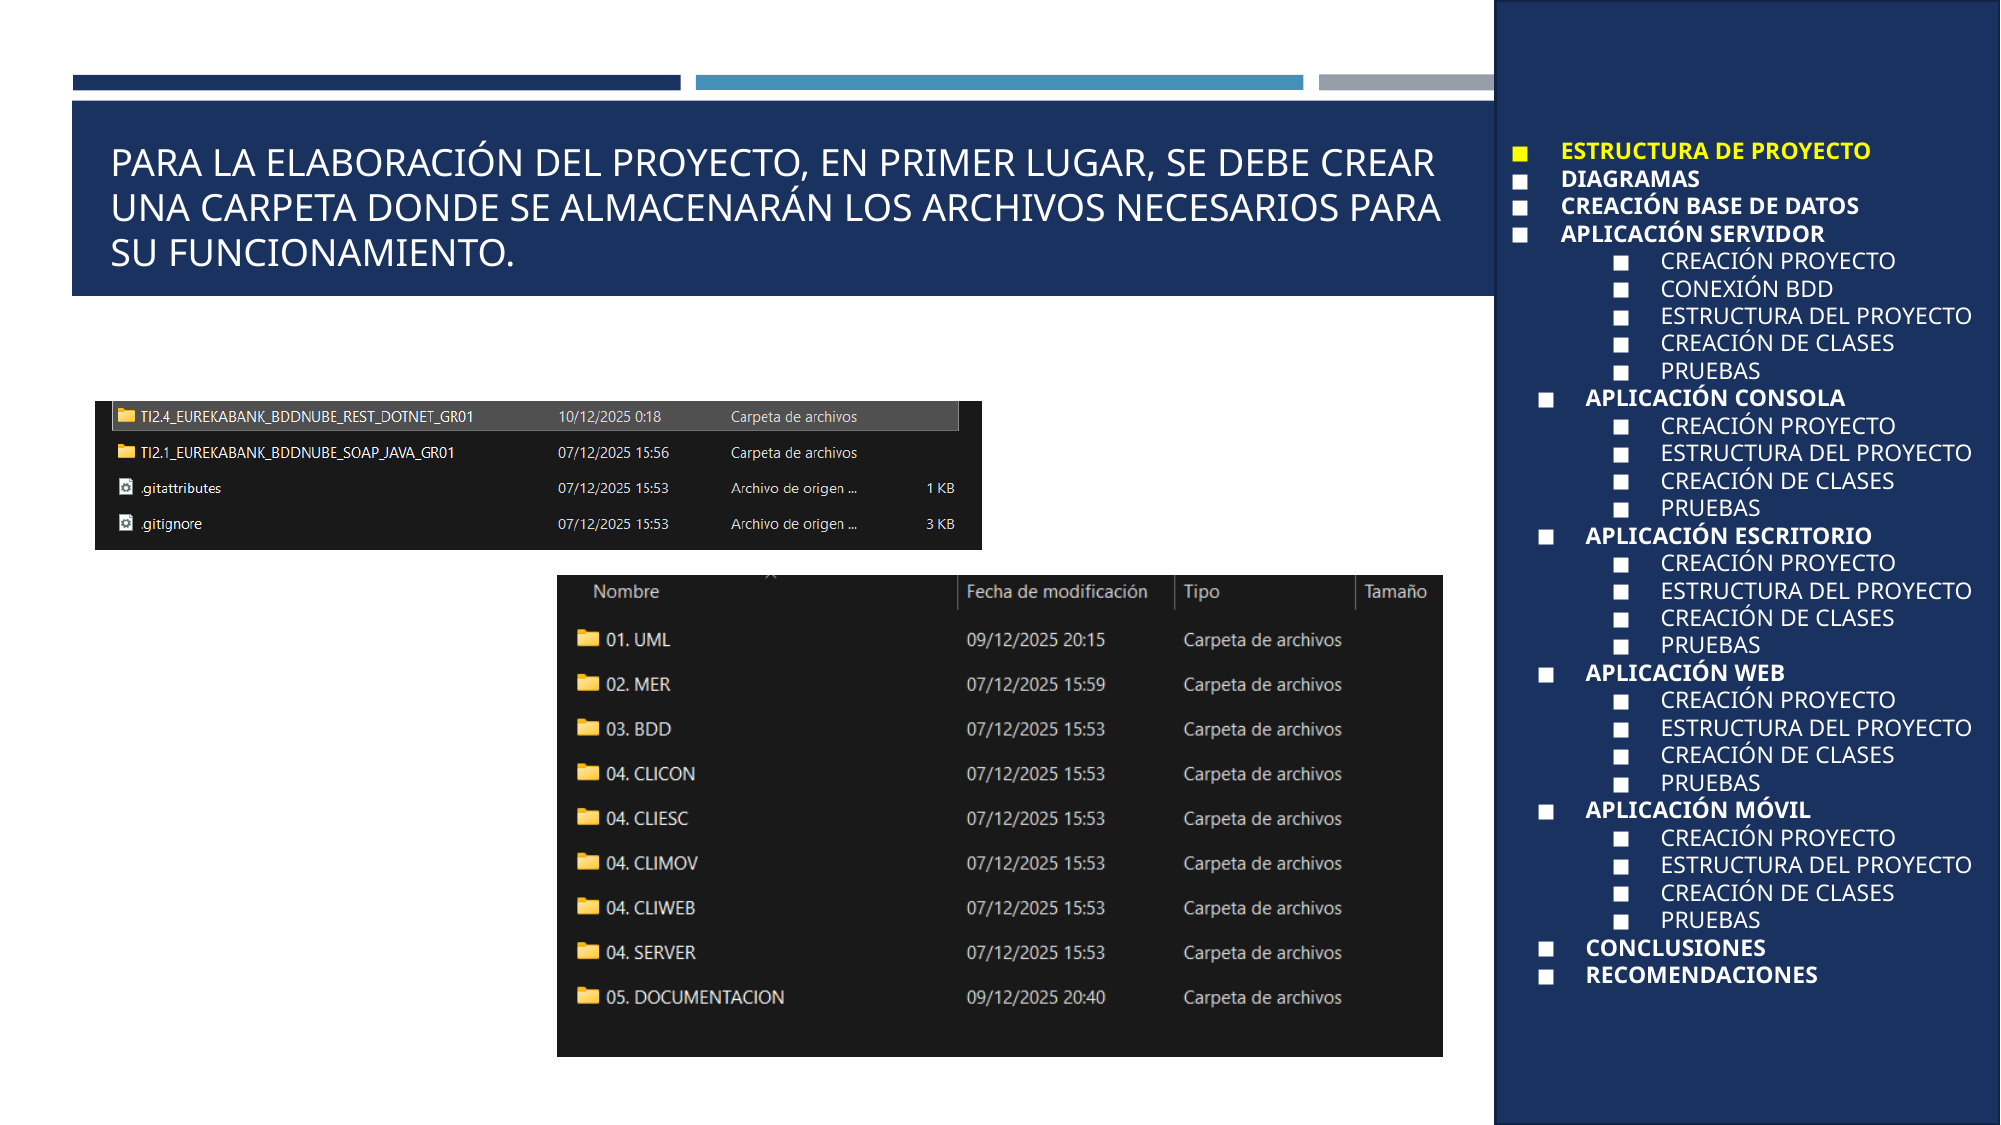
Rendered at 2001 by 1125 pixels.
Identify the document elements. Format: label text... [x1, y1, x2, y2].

picture [94, 401, 982, 550]
text_box ESTRUCTURA DE PROYECTO DIAGRAMAS CREACIÓN BASE DE DATOS APLICACIÓN SERVIDOR CREACIÓN PROYECTO CONEXIÓN BDD ESTRUCTURA DEL PROYECTO CREACIÓN DE CLASES PRUEBAS APLICACIÓN CONSOLA CREACIÓN PROYECTO ESTRUCTURA DEL PROYECTO CREACIÓN DE CLASES PRUEBAS APLICACIÓN ESCRITORIO CREACIÓN PROYECTO ESTRUCTURA DEL PROYECTO CREACIÓN DE CLASES PRUEBAS APLICACIÓN WEB CREACIÓN PROYECTO ESTRUCTURA DEL PROYECTO CREACIÓN DE CLASES PRUEBAS APLICACIÓN MÓVIL CREACIÓN PROYECTO ESTRUCTURA DEL PROYECTO CREACIÓN DE CLASES PRUEBAS CONCLUSIONES RECOMENDACIONES [1495, 0, 2000, 1125]
picture [556, 575, 1444, 1057]
title PARA LA ELABORACIÓN DEL PROYECTO, EN PRIMER LUGAR, SE DEBE CREAR UNA CARPETA DONDE SE ALMACENARÁN LOS ARCHIVOS NECESARIOS PARA SU FUNCIONAMIENTO. [95, 115, 1479, 282]
